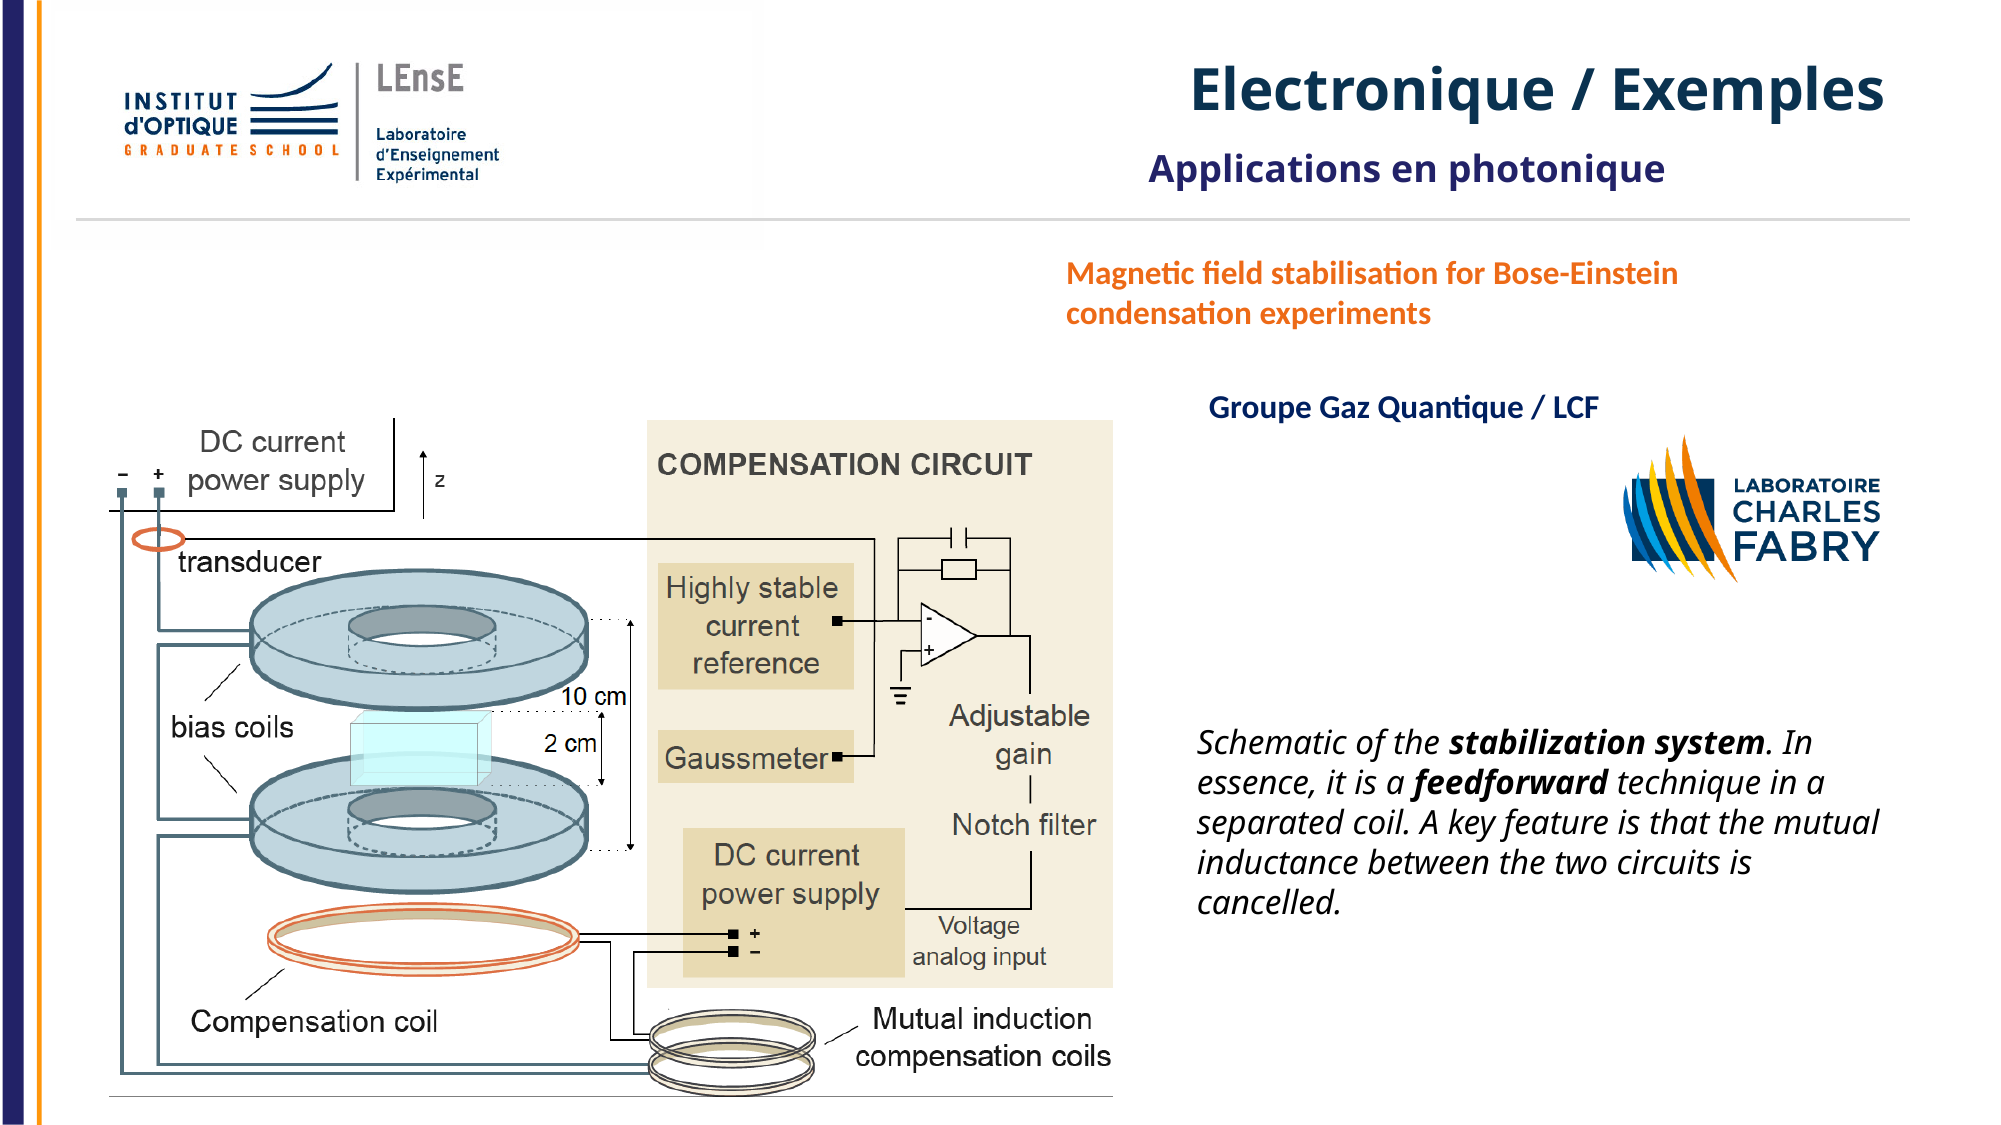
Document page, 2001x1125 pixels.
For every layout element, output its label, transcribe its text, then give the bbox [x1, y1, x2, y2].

text_box Applications en photonique [1133, 137, 1927, 197]
text_box Schematic of the stabilization system. In essence, it is a feedforward technique in a separated coil. A key feature is that the mutual inductance between the two circuits is cancelled. [1182, 713, 1920, 929]
picture [51, 0, 764, 250]
text_box Magnetic field stabilisation for Bose-Einstein condensation experiments [1051, 243, 1861, 339]
title Electronique / Exemples [778, 30, 1900, 144]
picture [1610, 426, 1895, 590]
text_box [55, 11, 752, 220]
text_box Groupe Gaz Quantique / LCF [1194, 378, 1867, 433]
picture [109, 418, 1113, 1097]
picture [87, 23, 537, 209]
